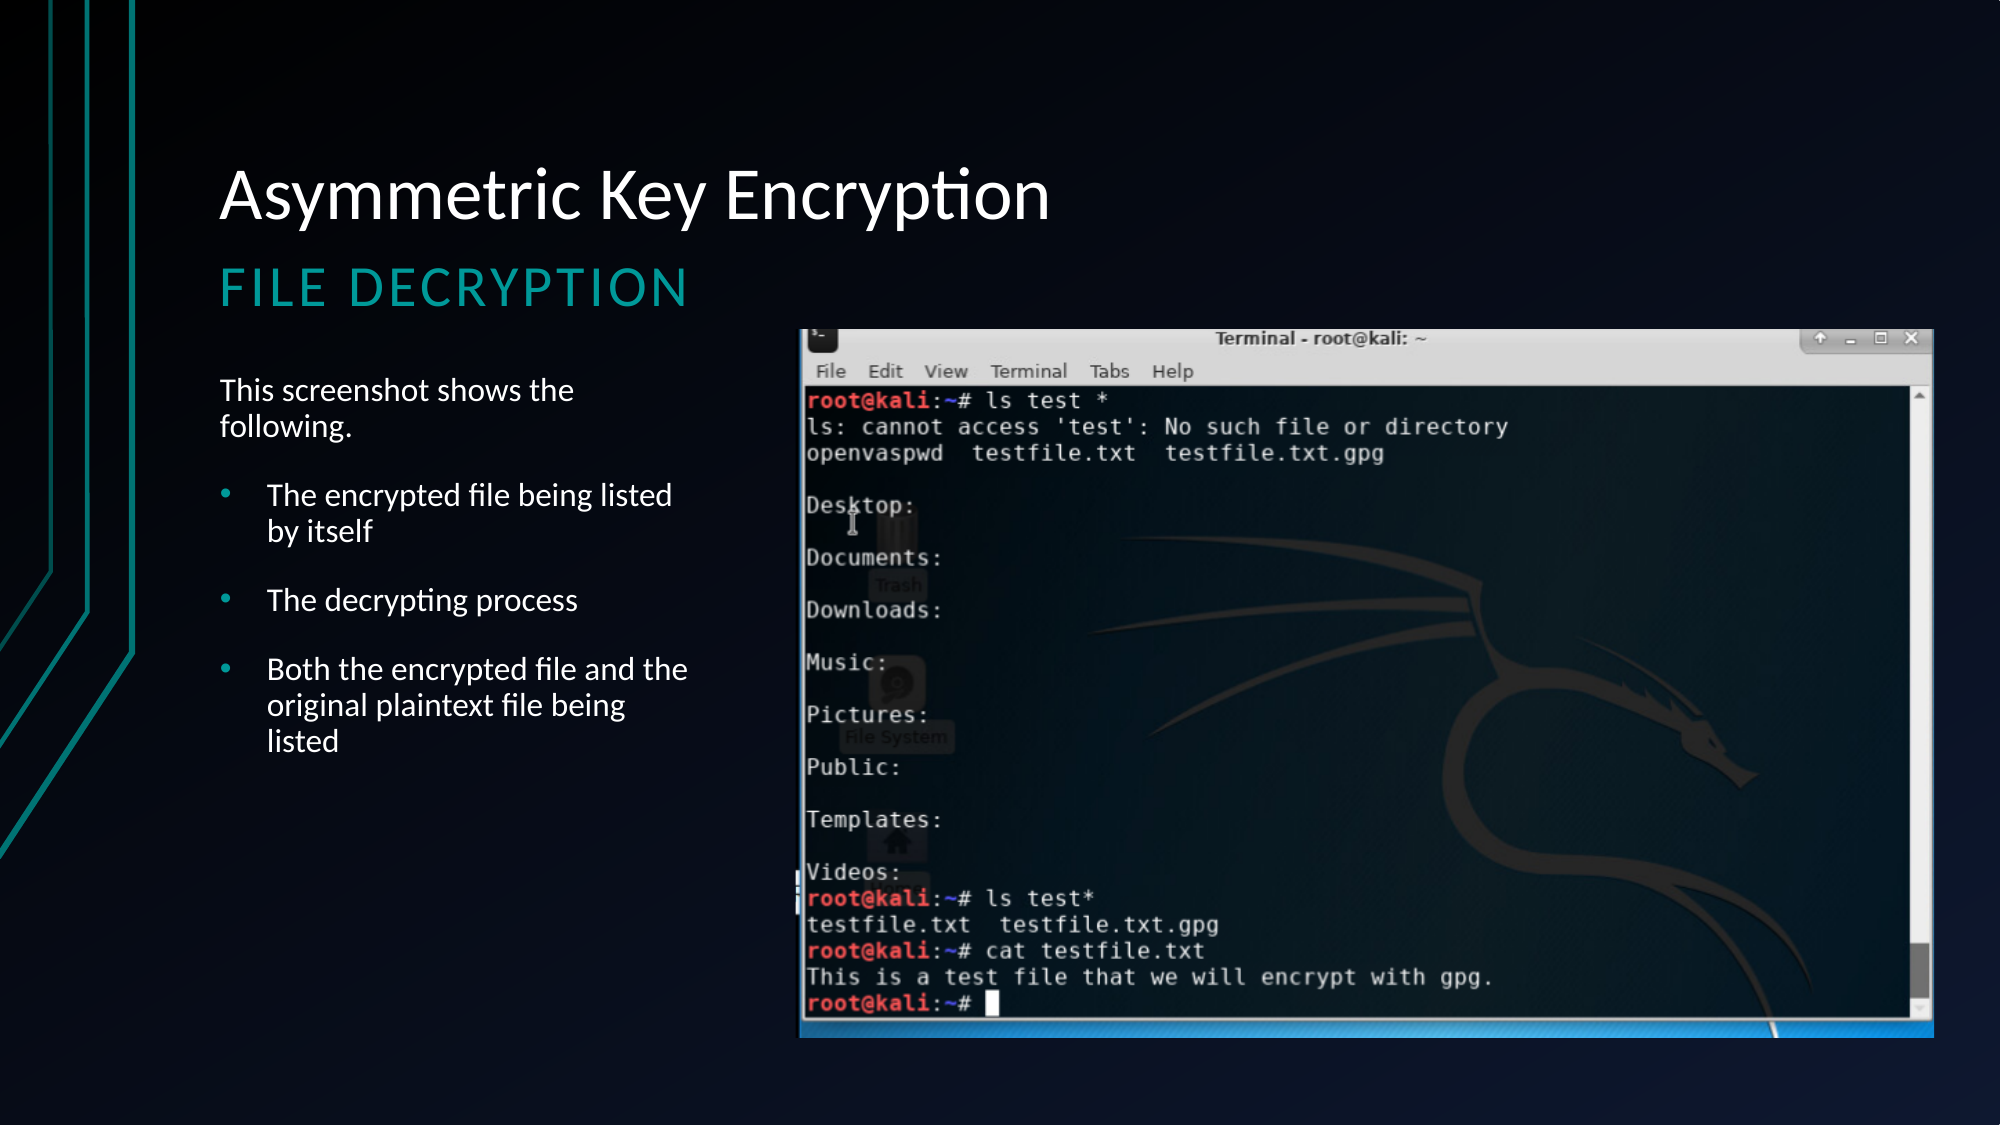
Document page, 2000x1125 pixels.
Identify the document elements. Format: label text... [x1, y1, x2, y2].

text_box This screenshot shows the following. The encrypted file being listed by itself The decrypting process Both the encrypted file and the original plaintext file being listed [199, 362, 725, 975]
list File Decryption [200, 245, 1034, 330]
picture [795, 328, 1935, 1038]
title Asymmetric Key Encryption [199, 45, 1900, 246]
